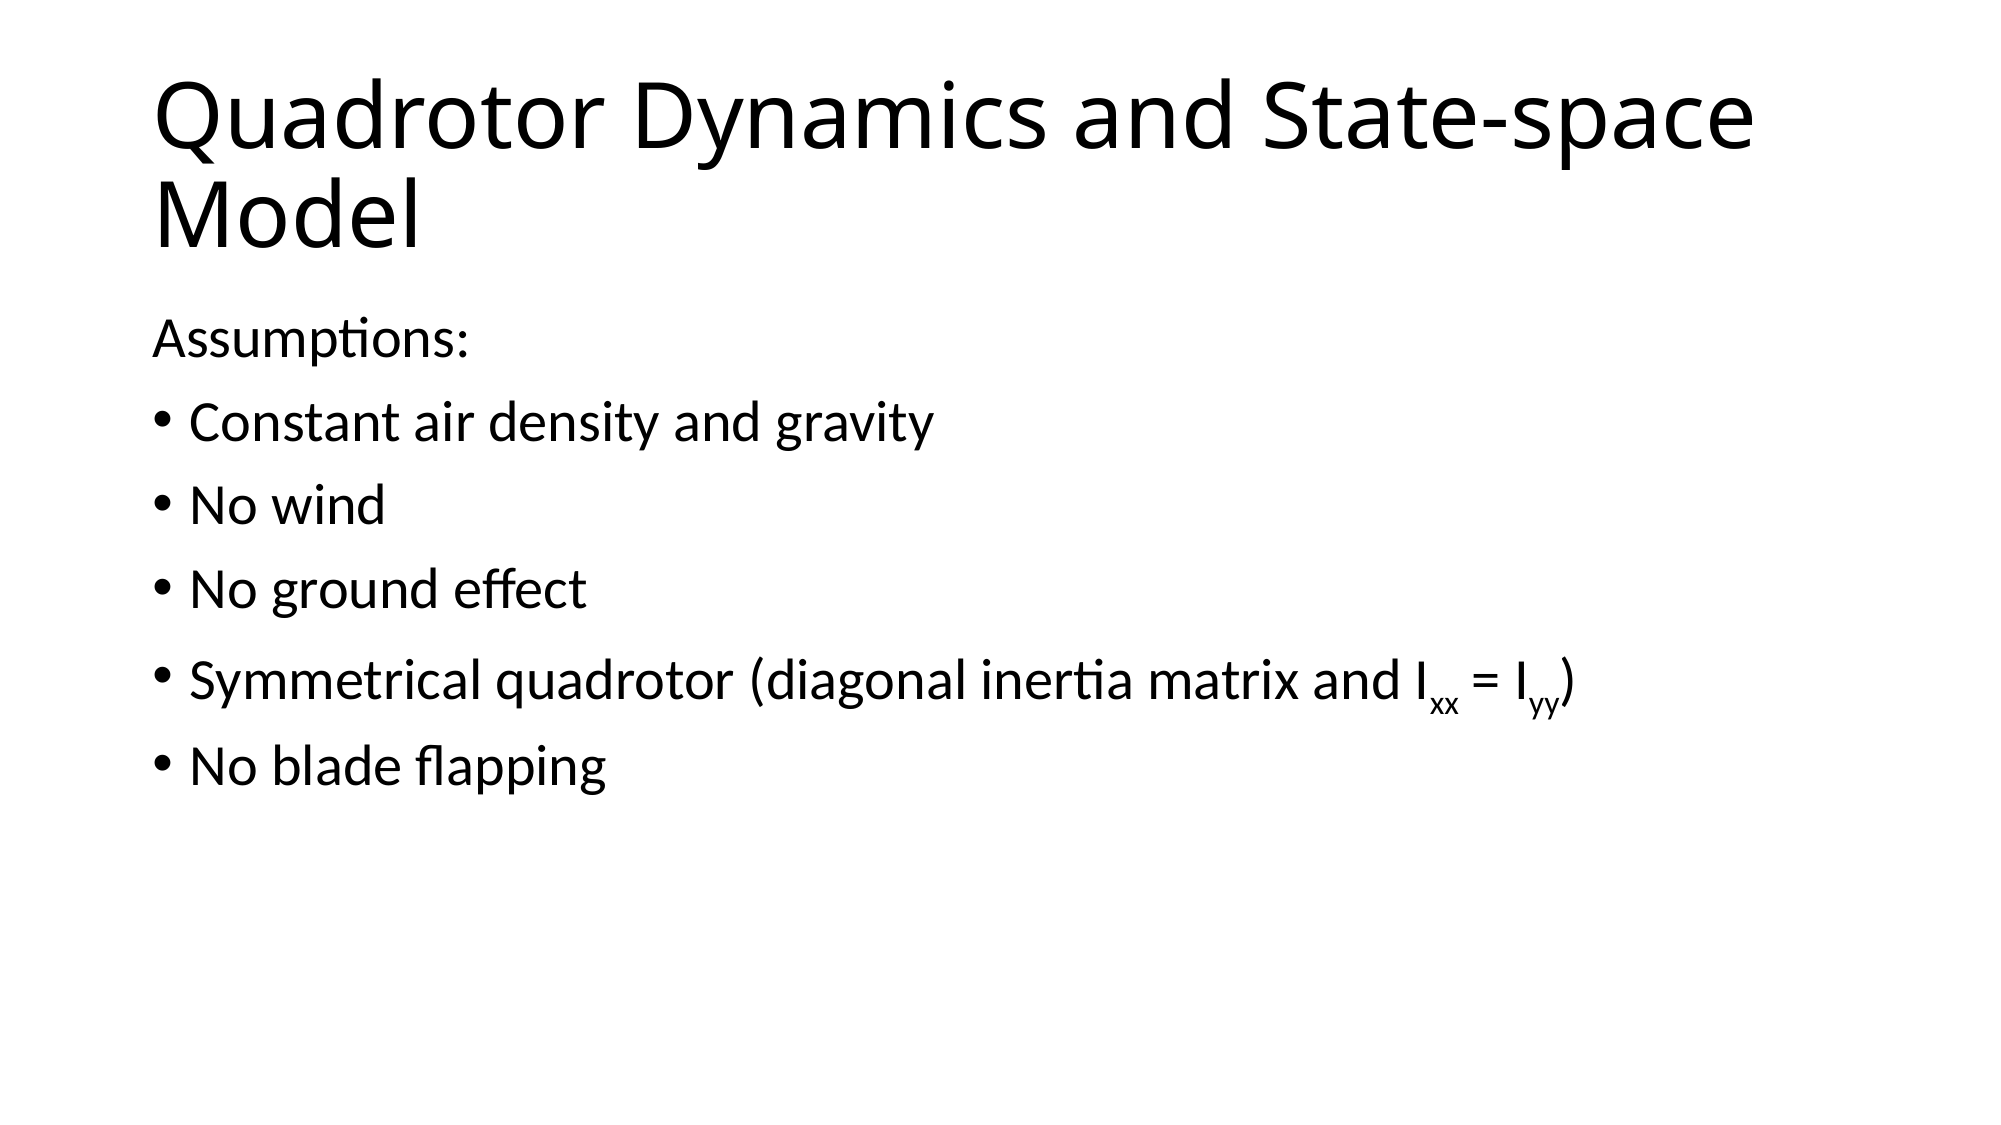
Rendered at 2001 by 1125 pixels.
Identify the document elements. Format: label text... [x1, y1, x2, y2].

title Quadrotor Dynamics and State-space Model [137, 59, 1863, 278]
list Assumptions: Constant air density and gravity No wind No ground effect Symmetrical quadrotor (diagonal inertia matrix and Ixx = Iyy) No blade flapping [137, 299, 1863, 1014]
